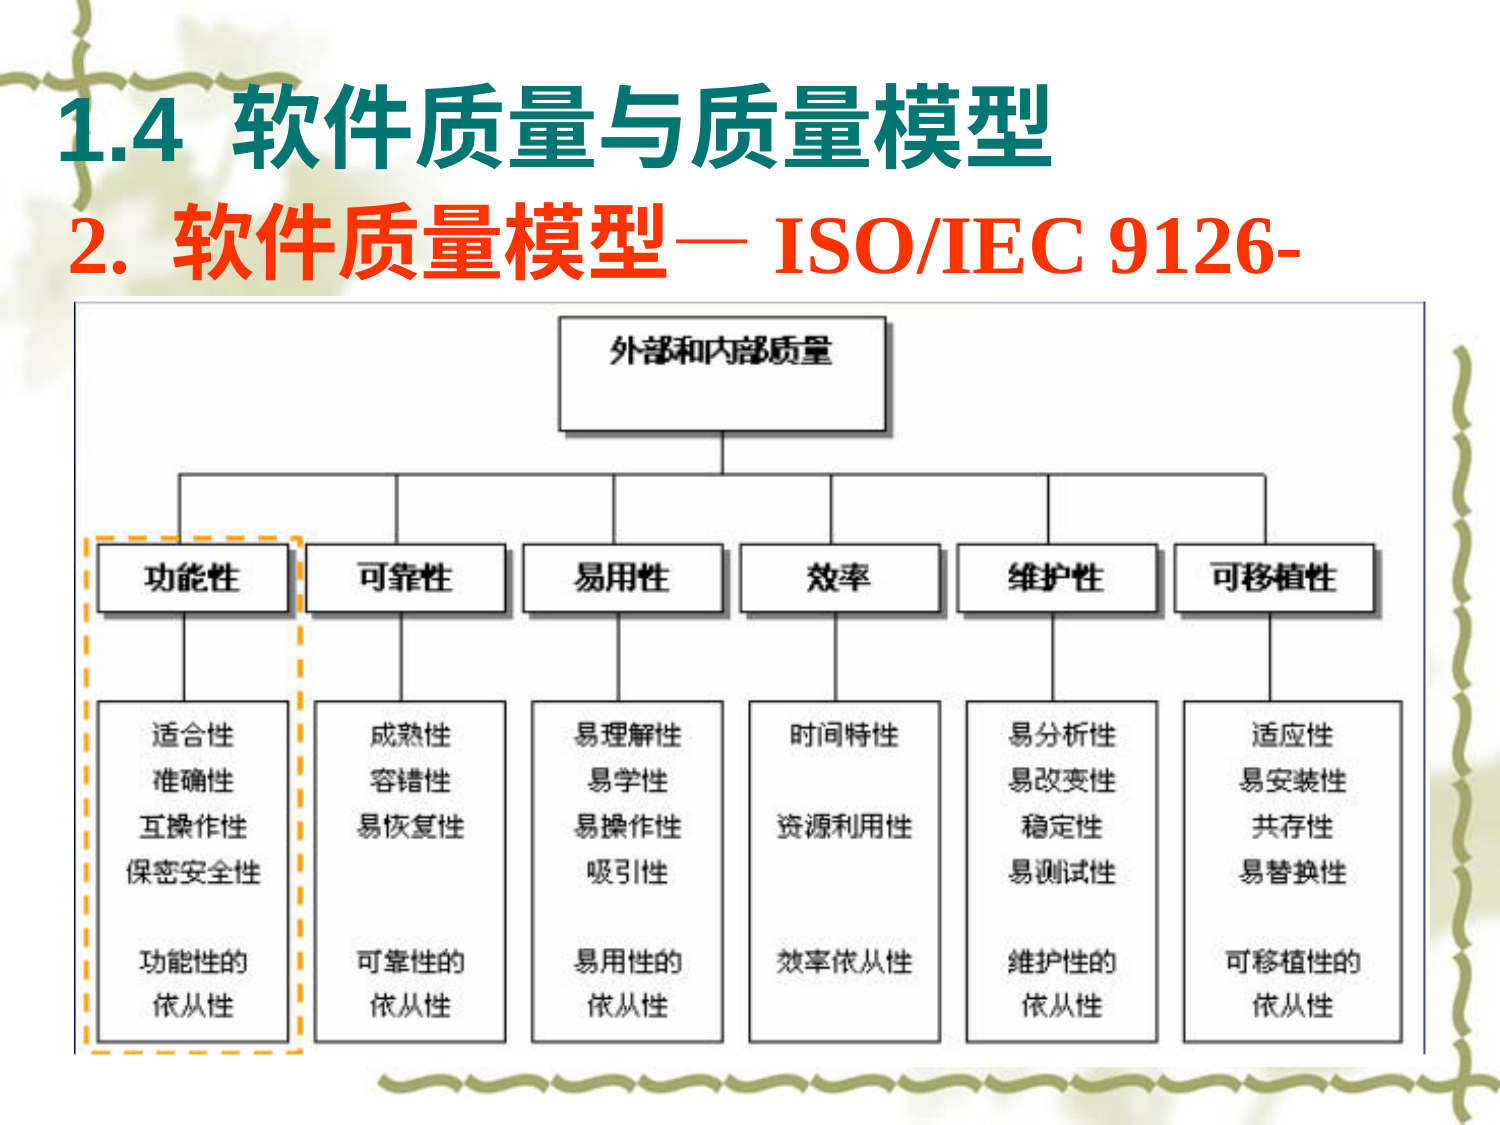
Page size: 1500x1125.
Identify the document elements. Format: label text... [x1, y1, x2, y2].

title 1.4 软件质量与质量模型 [40, 30, 1443, 219]
picture [0, 0, 1500, 1125]
text_box 2. 软件质量模型—ISO/IEC 9126-1991 [53, 172, 1459, 1094]
